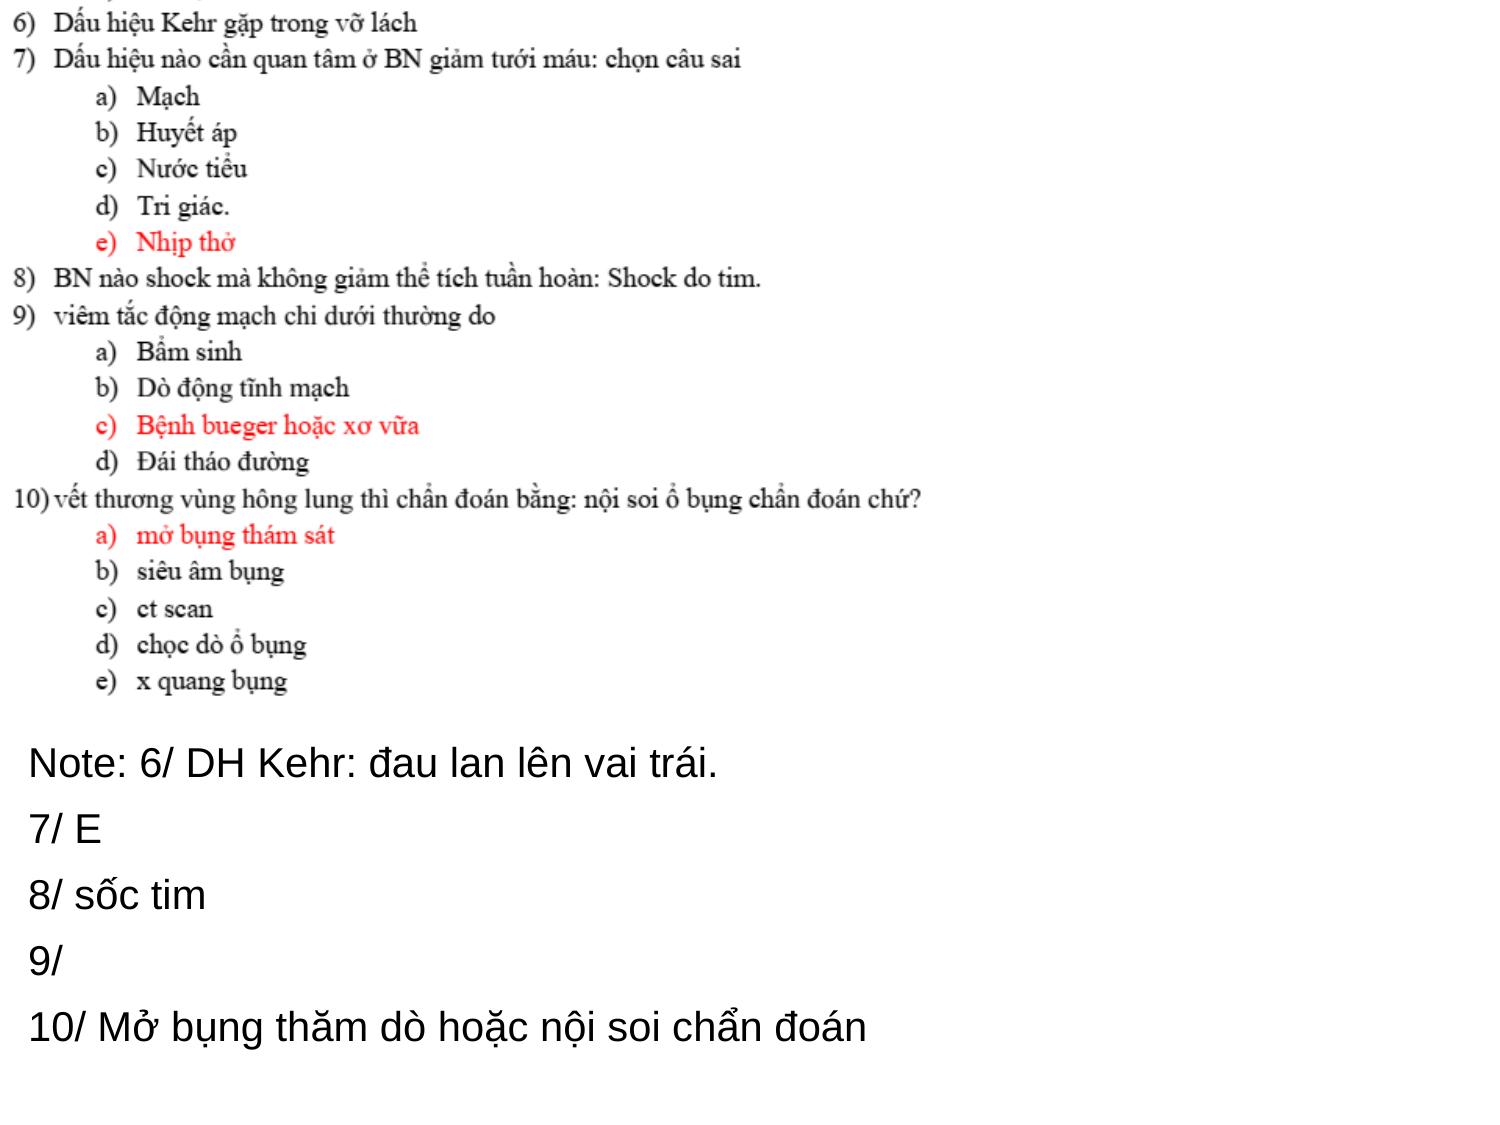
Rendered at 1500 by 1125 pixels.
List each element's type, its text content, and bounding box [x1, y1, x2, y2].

picture [0, 0, 952, 710]
subtitle Note: 6/ DH Kehr: đau lan lên vai trái. 7/ E 8/ sốc tim 9/ 10/ Mở bụng thăm dò hoặc nội soi chẩn đoán [13, 734, 1500, 1094]
